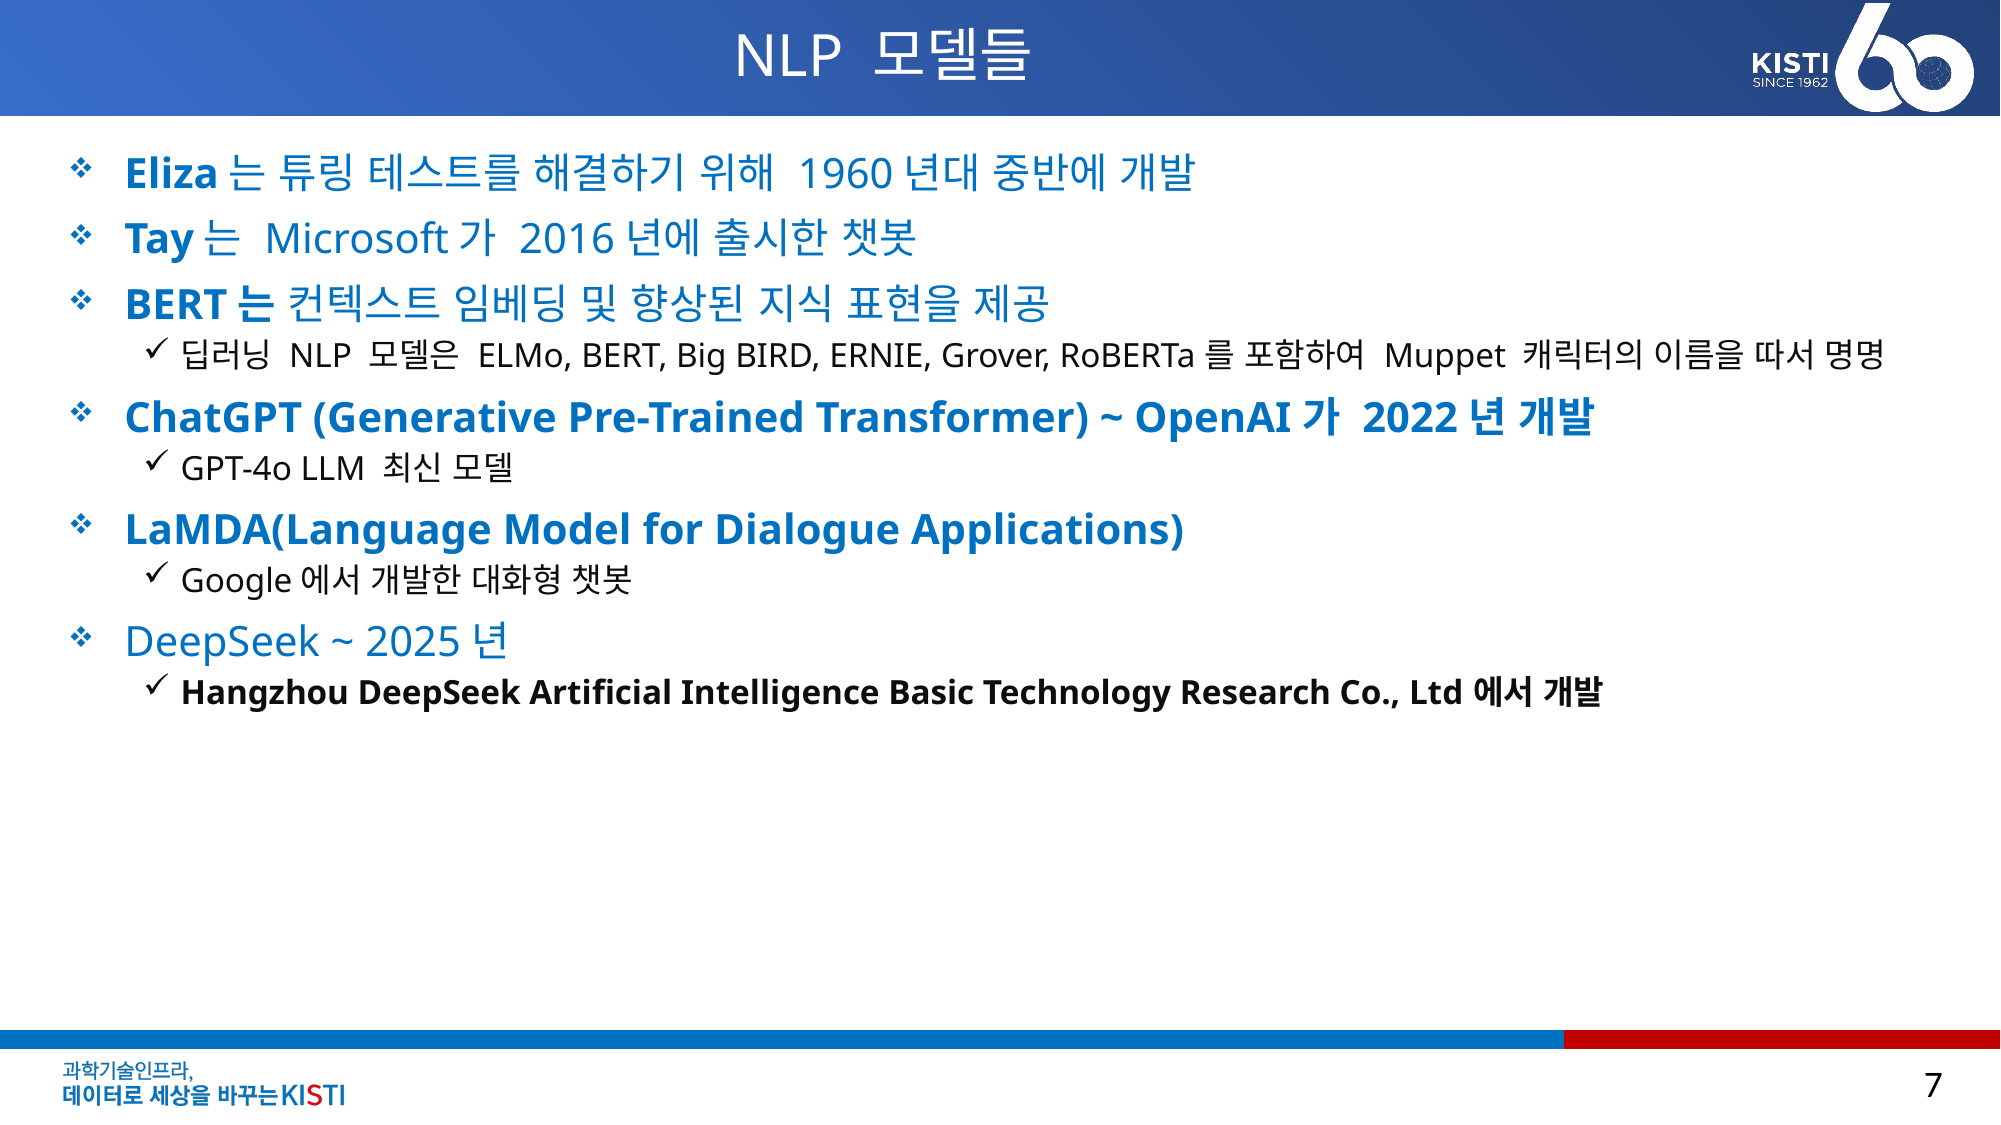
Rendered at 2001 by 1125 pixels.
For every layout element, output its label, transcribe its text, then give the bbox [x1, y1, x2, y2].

slide_number 7 [1605, 1053, 1958, 1113]
picture [1753, 3, 1974, 112]
title NLP 모델들 [63, 0, 1720, 116]
list Eliza는 튜링 테스트를 해결하기 위해 1960년대 중반에 개발 Tay는 Microsoft가 2016년에 출시한 챗봇 BERT는 컨텍스트 임베딩 및 향상된 지식 표현을 제공 딥러닝 NLP 모델은 ELMo, BERT, Big BIRD, ERNIE, Grover, RoBERTa를 포함하여 Muppet 캐릭터의 이름을 따서 명명 ChatGPT (Generative Pre-Trained Transformer) ~ OpenAI가 2022년 개발 GPT-4o LLM 최신 모델 LaMDA(Language Model for Dialogue Applications) Google에서 개발한 대화형 챗봇 DeepSeek ~ 2025년 Hangzhou DeepSeek Artificial Intelligence Basic Technology Research Co., Ltd에서 개발 [53, 144, 1947, 1015]
picture [63, 1061, 344, 1106]
